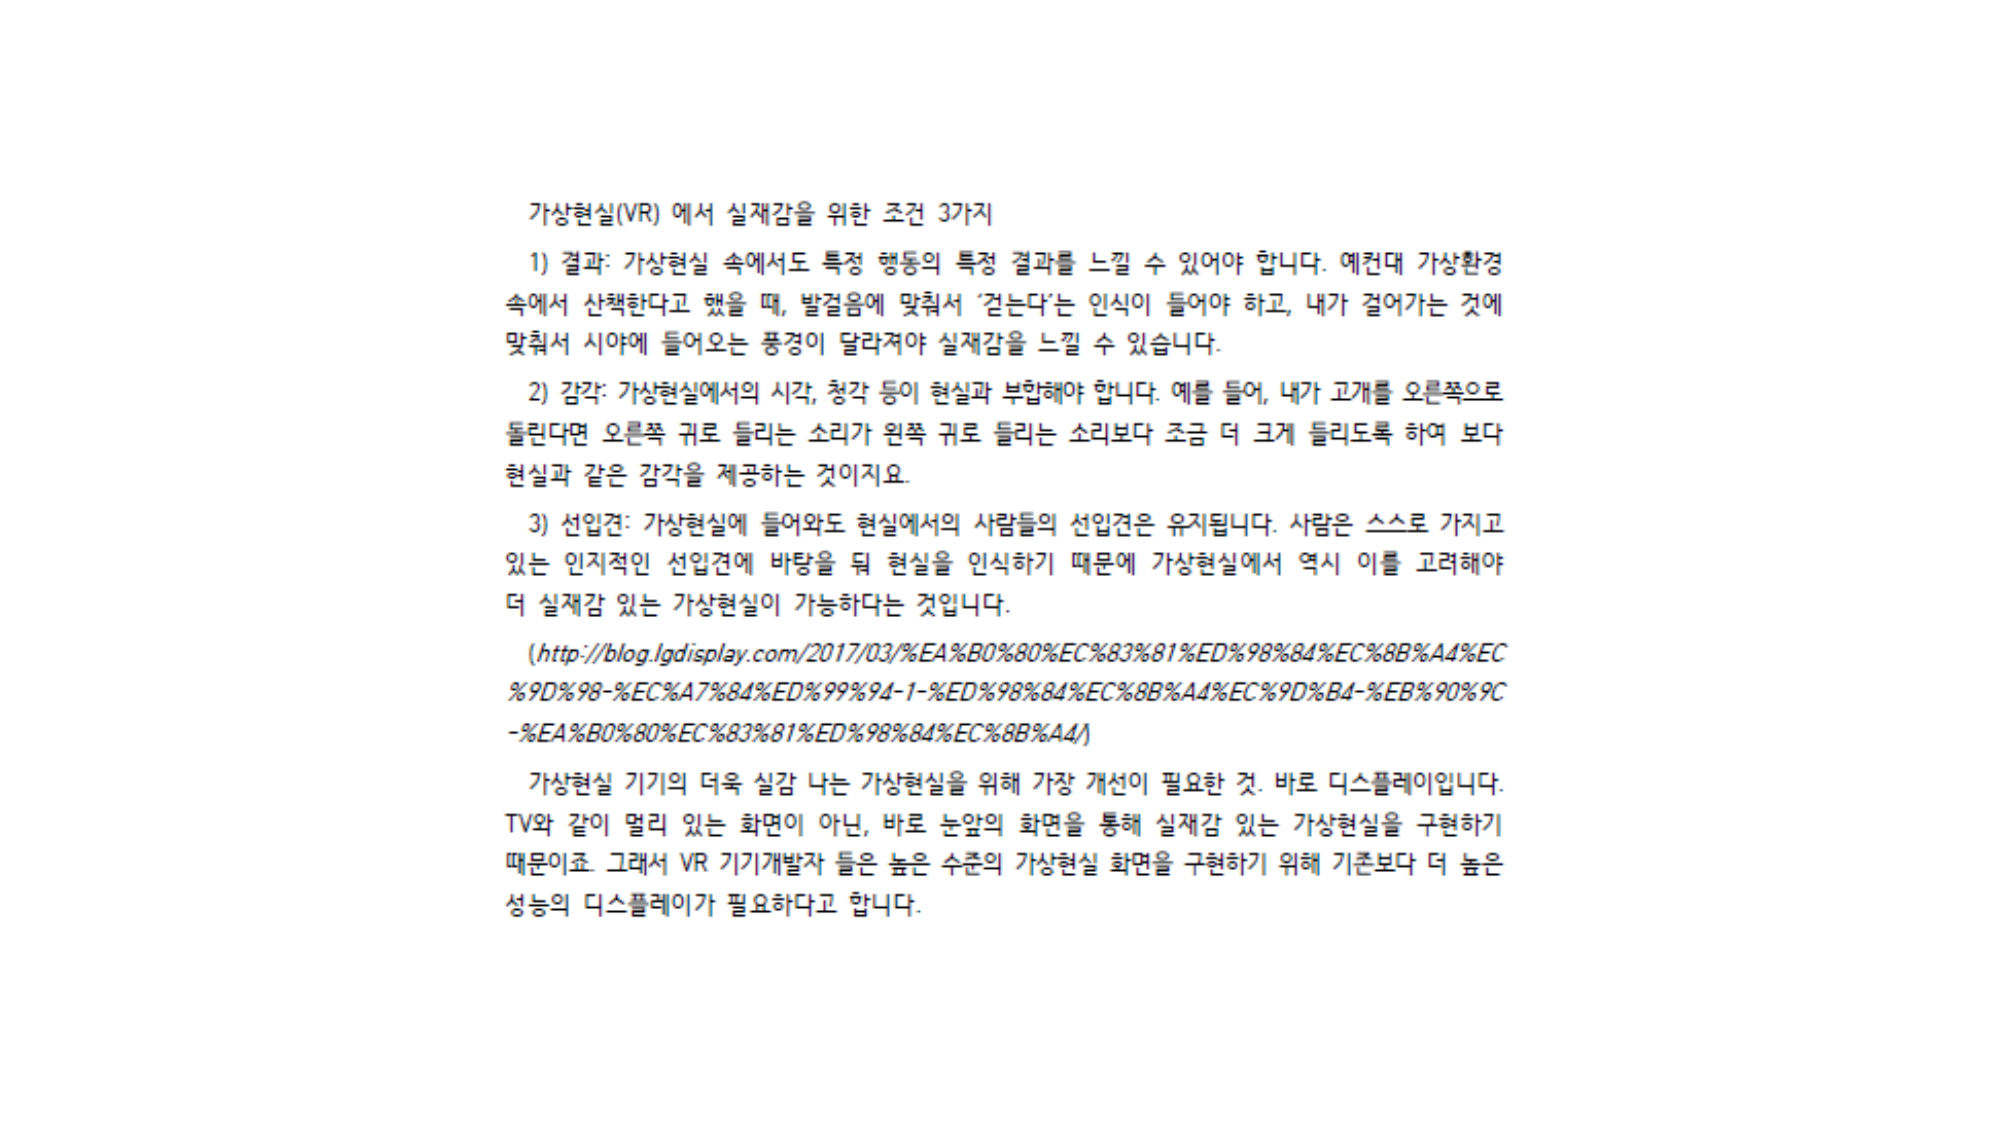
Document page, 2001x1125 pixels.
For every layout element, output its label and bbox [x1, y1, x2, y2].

picture [472, 179, 1528, 946]
